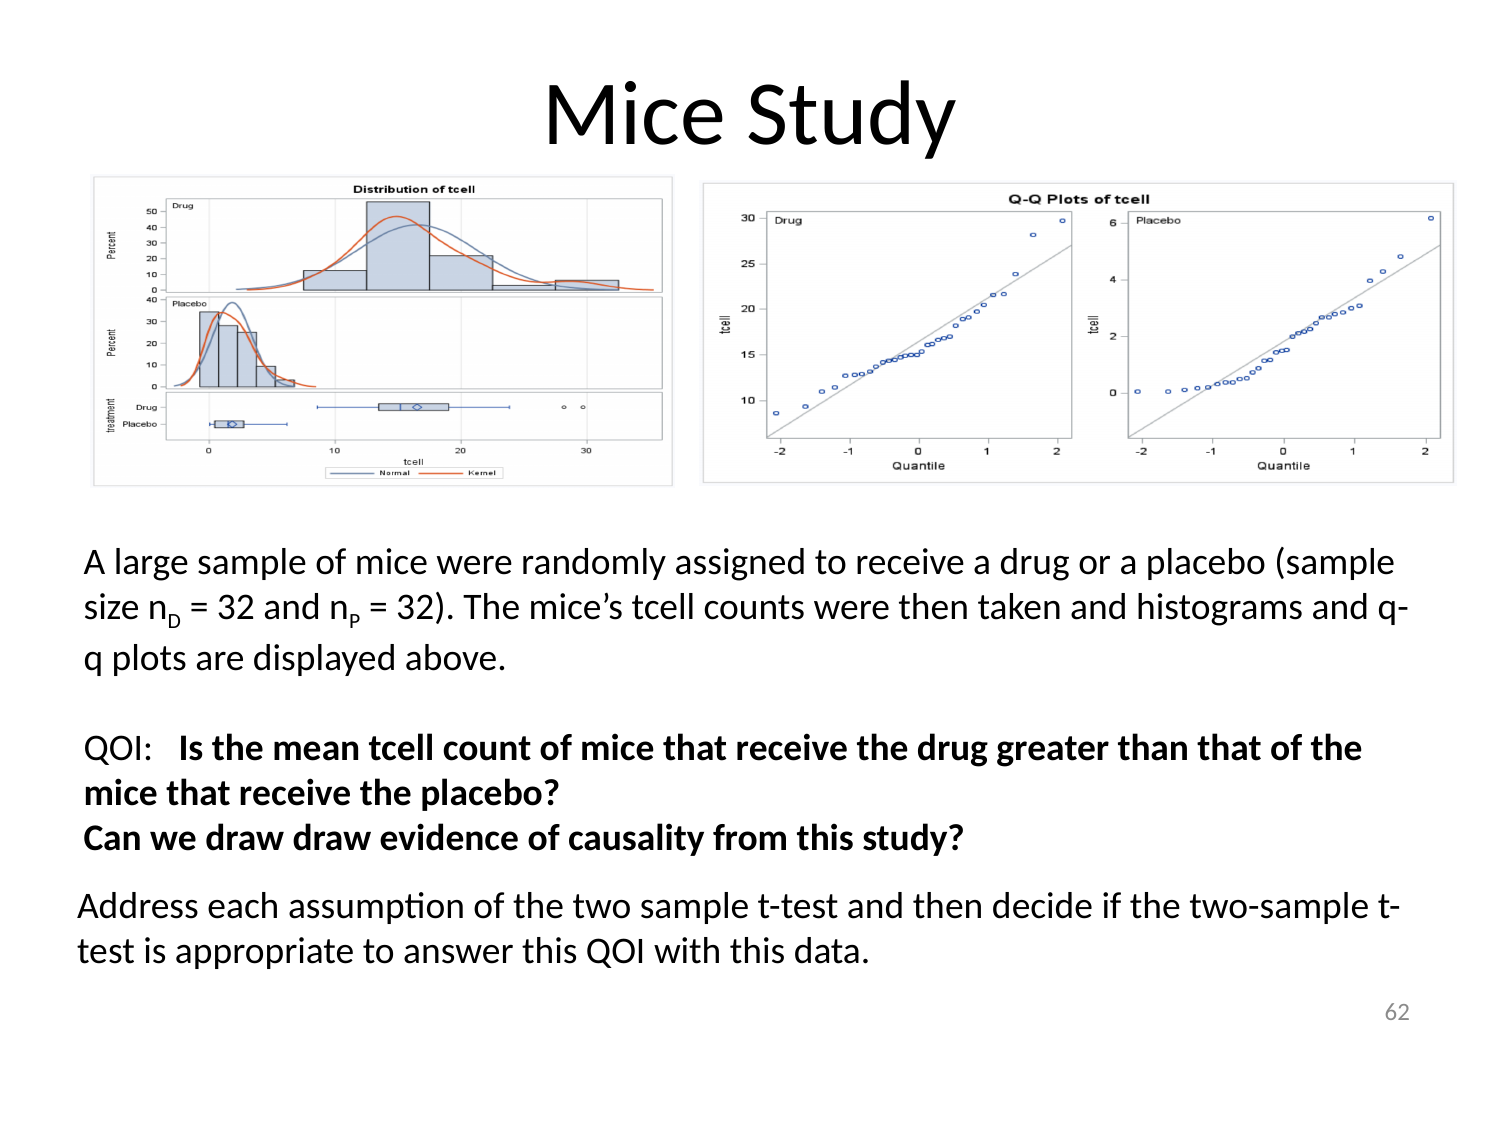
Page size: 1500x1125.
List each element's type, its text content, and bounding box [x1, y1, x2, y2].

text_box Address each assumption of the two sample t-test and then decide if the two-sample t-test is appropriate to answer this QOI with this data. [62, 874, 1425, 979]
picture [90, 174, 676, 488]
slide_number 62 [1074, 980, 1425, 1041]
picture [699, 179, 1457, 486]
text_box A large sample of mice were randomly assigned to receive a drug or a placebo (sample size nD = 32 and nP = 32). The mice’s tcell counts were then taken and histograms and q-q plots are displayed above. QOI: Is the mean tcell count of mice that receive the drug greater than that of the mice that receive the placebo? Can we draw draw evidence of causality from this study? [68, 529, 1432, 866]
title Mice Study [75, 37, 1425, 179]
